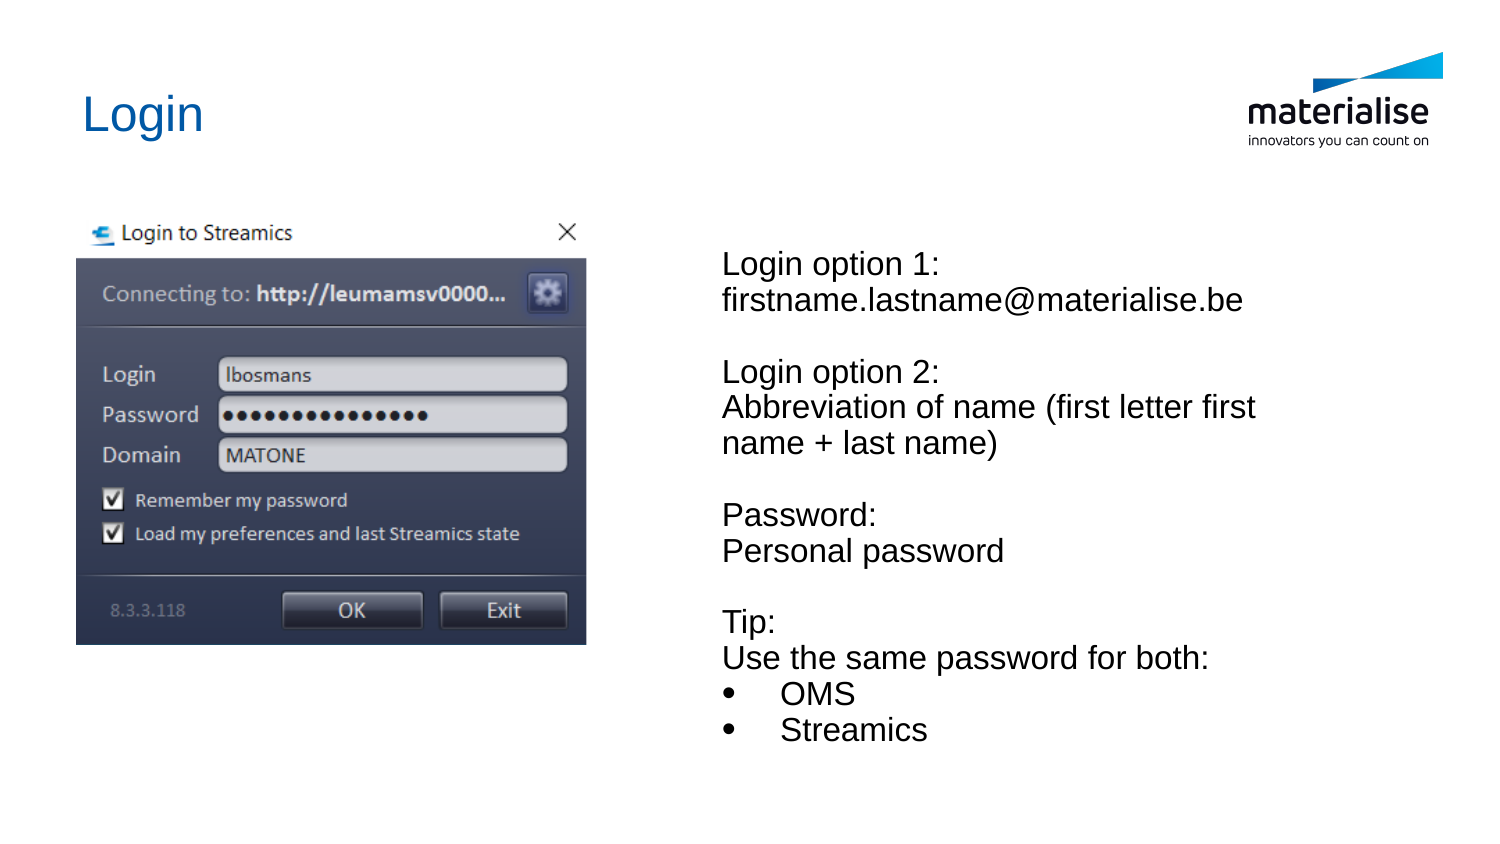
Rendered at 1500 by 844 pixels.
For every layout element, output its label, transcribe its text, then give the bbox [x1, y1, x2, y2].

text_box Login option 1: firstname.lastname@materialise.be Login option 2: Abbreviation of name (first letter first name + last name) Password: Personal password Tip: Use the same password for both: OMS Streamics [706, 239, 1347, 783]
title Login [67, 70, 1240, 151]
picture [75, 208, 587, 645]
picture [1249, 52, 1443, 148]
